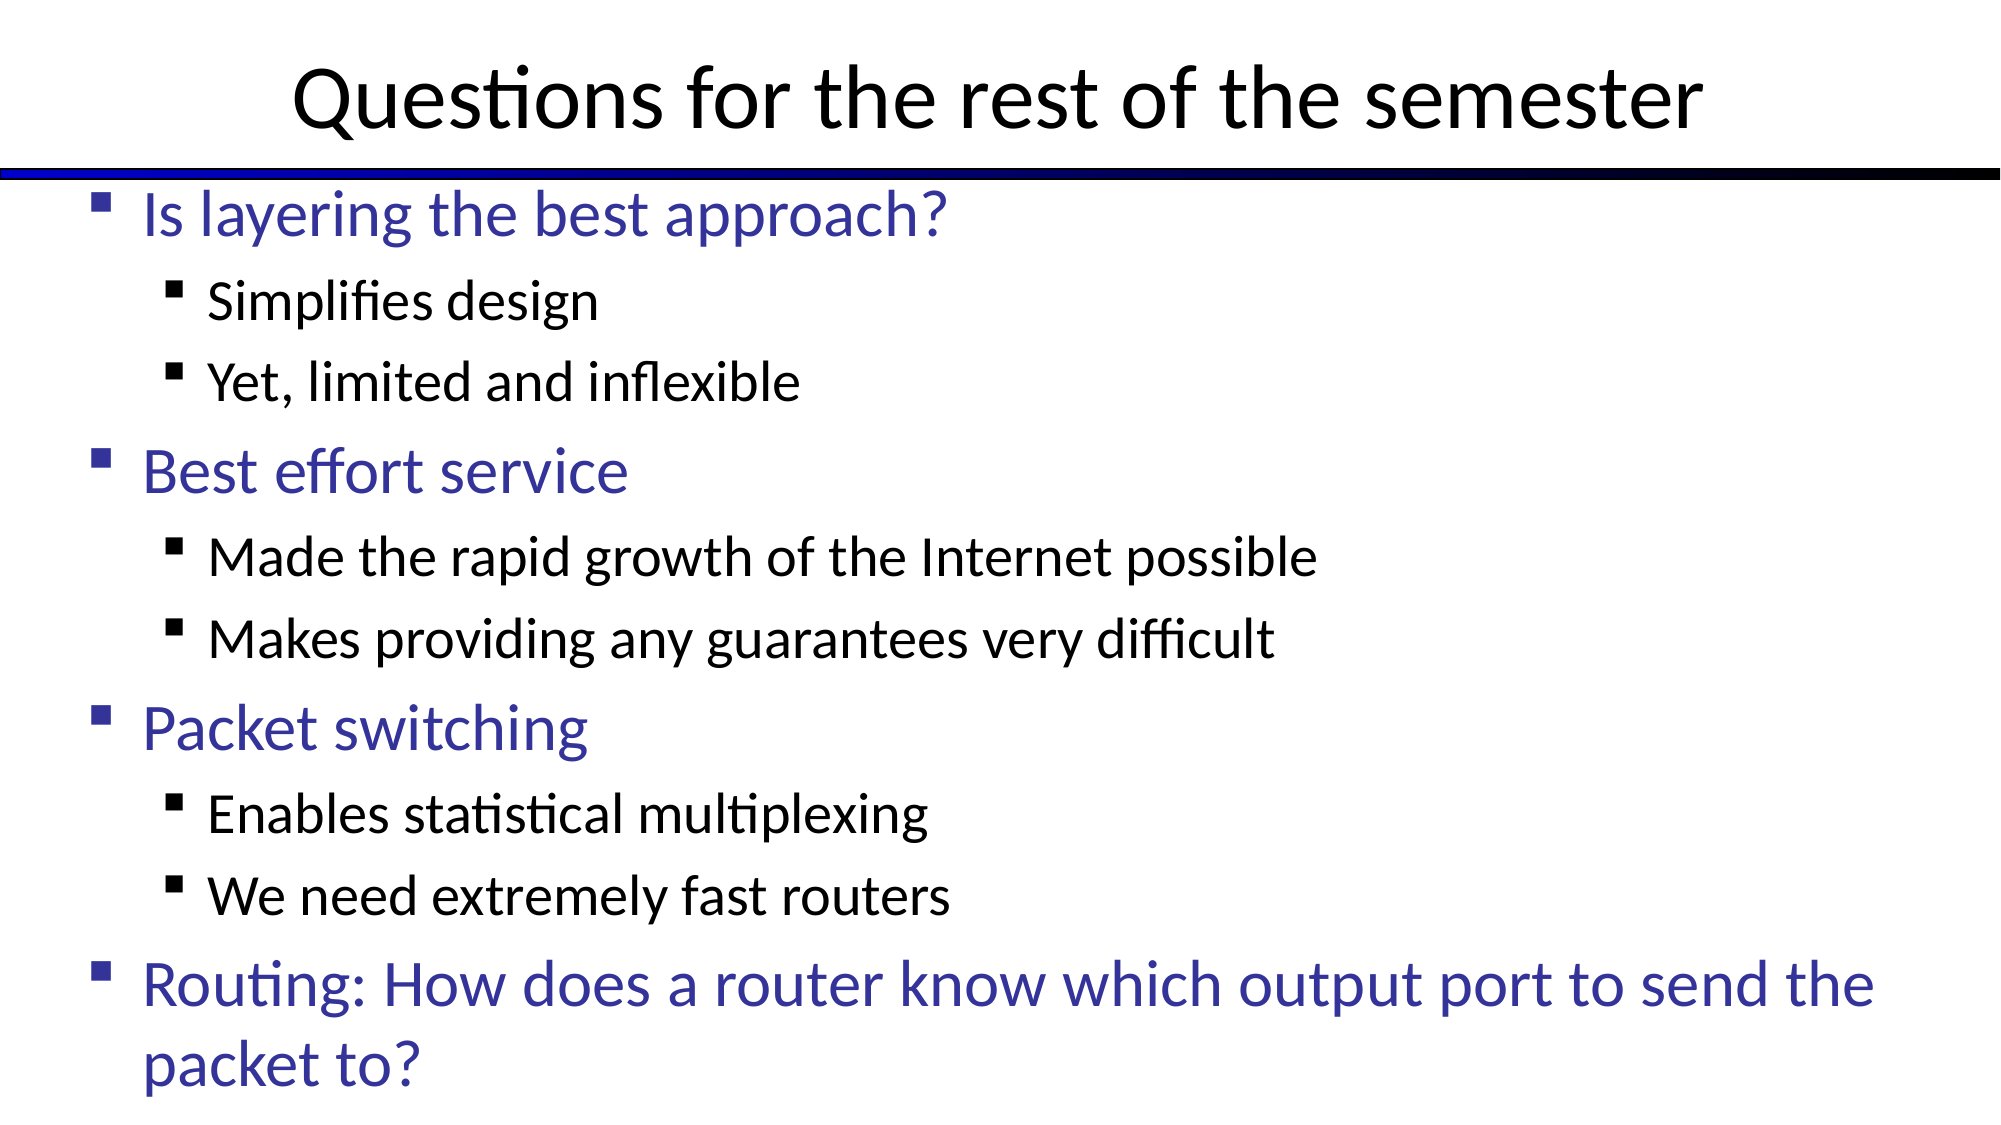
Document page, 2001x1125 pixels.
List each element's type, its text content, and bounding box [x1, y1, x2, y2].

list Is layering the best approach? Simplifies design Yet, limited and inflexible Best effort service Made the rapid growth of the Internet possible Makes providing any guarantees very difficult Packet switching Enables statistical multiplexing We need extremely fast routers Routing: How does a router know which output port to send the packet to? [70, 162, 1938, 939]
title Questions for the rest of the semester [0, 0, 2000, 184]
